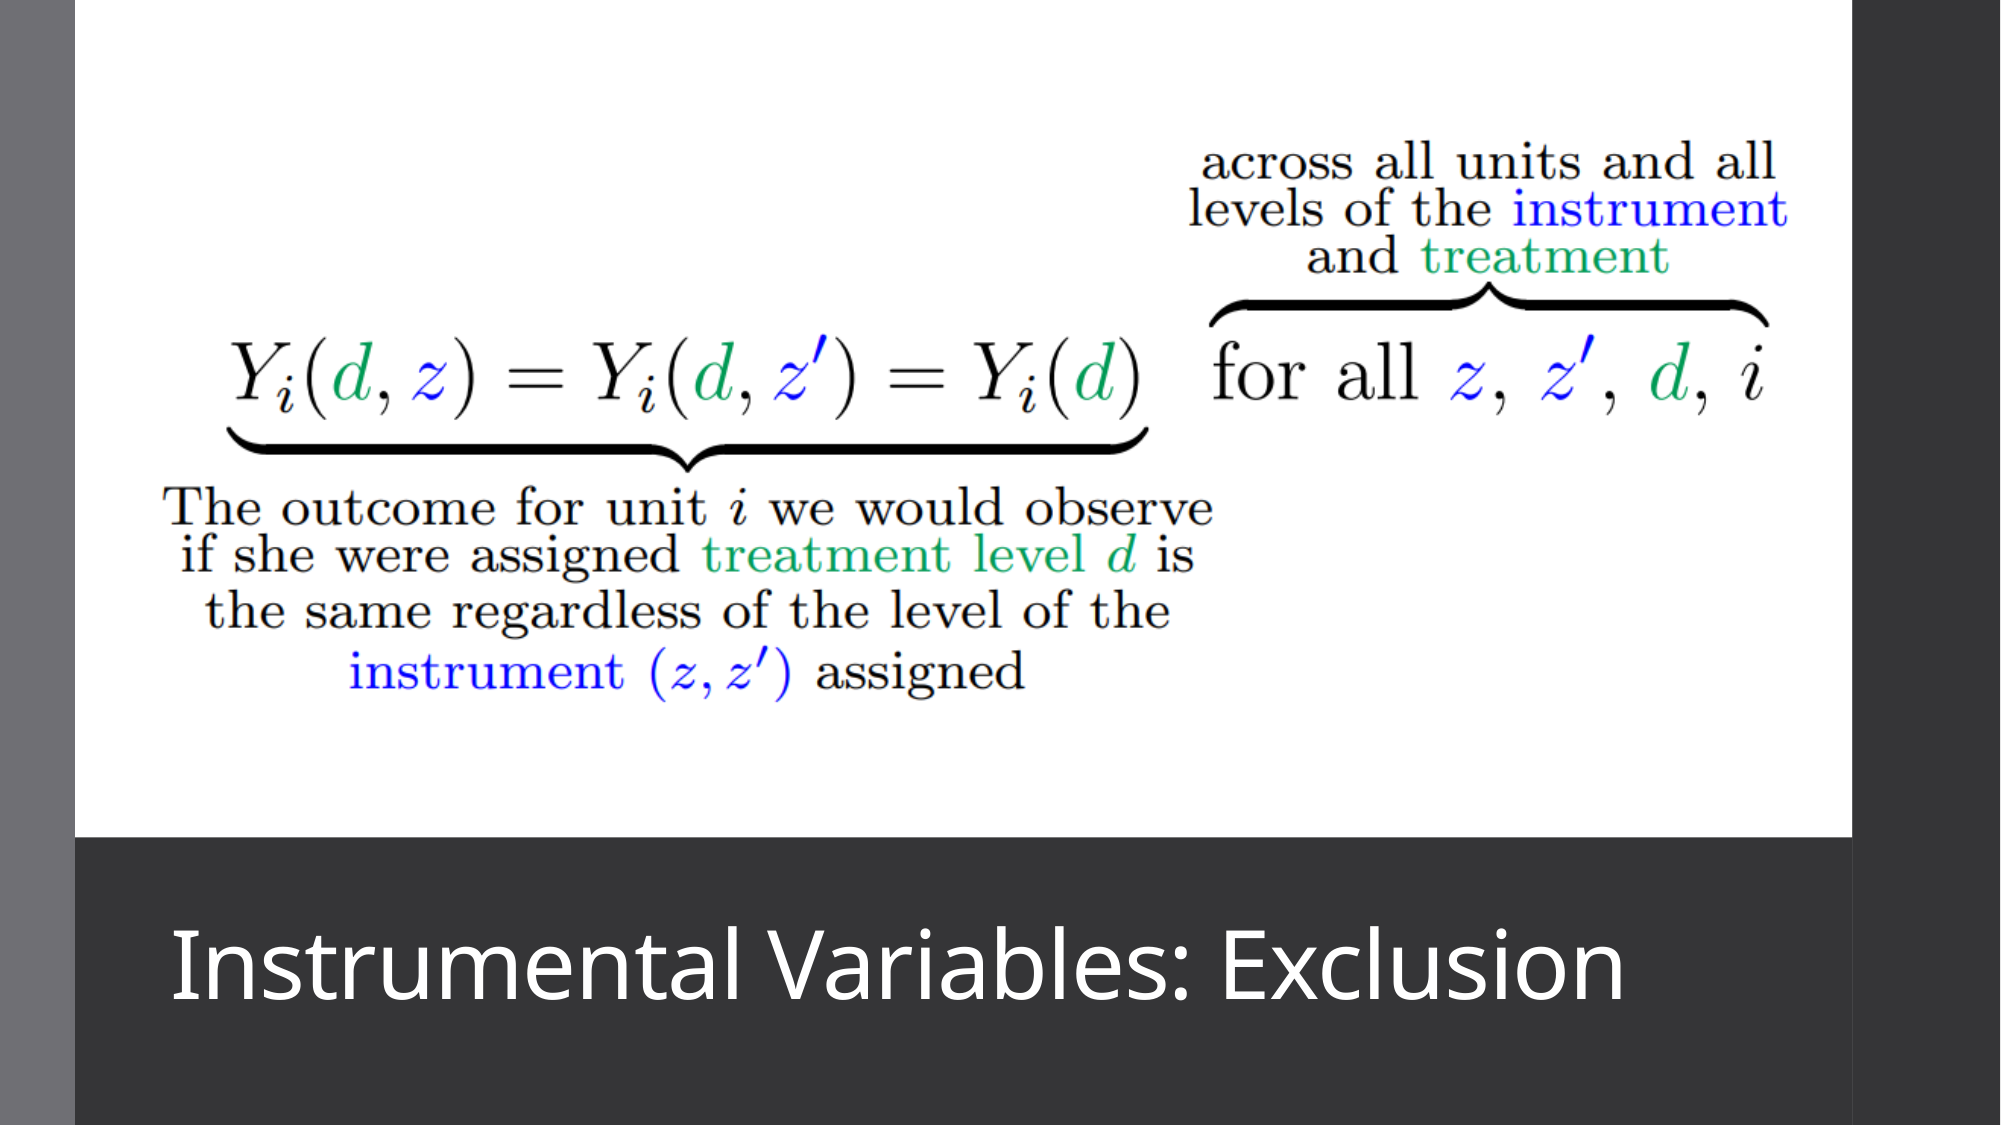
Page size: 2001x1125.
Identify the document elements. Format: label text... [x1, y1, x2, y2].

text_box [0, 0, 76, 1125]
title Instrumental Variables: Exclusion [154, 849, 1821, 1027]
text_box [76, 836, 1851, 1125]
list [87, 112, 1826, 726]
text_box [76, 0, 1851, 836]
text_box [1851, 0, 2000, 1125]
